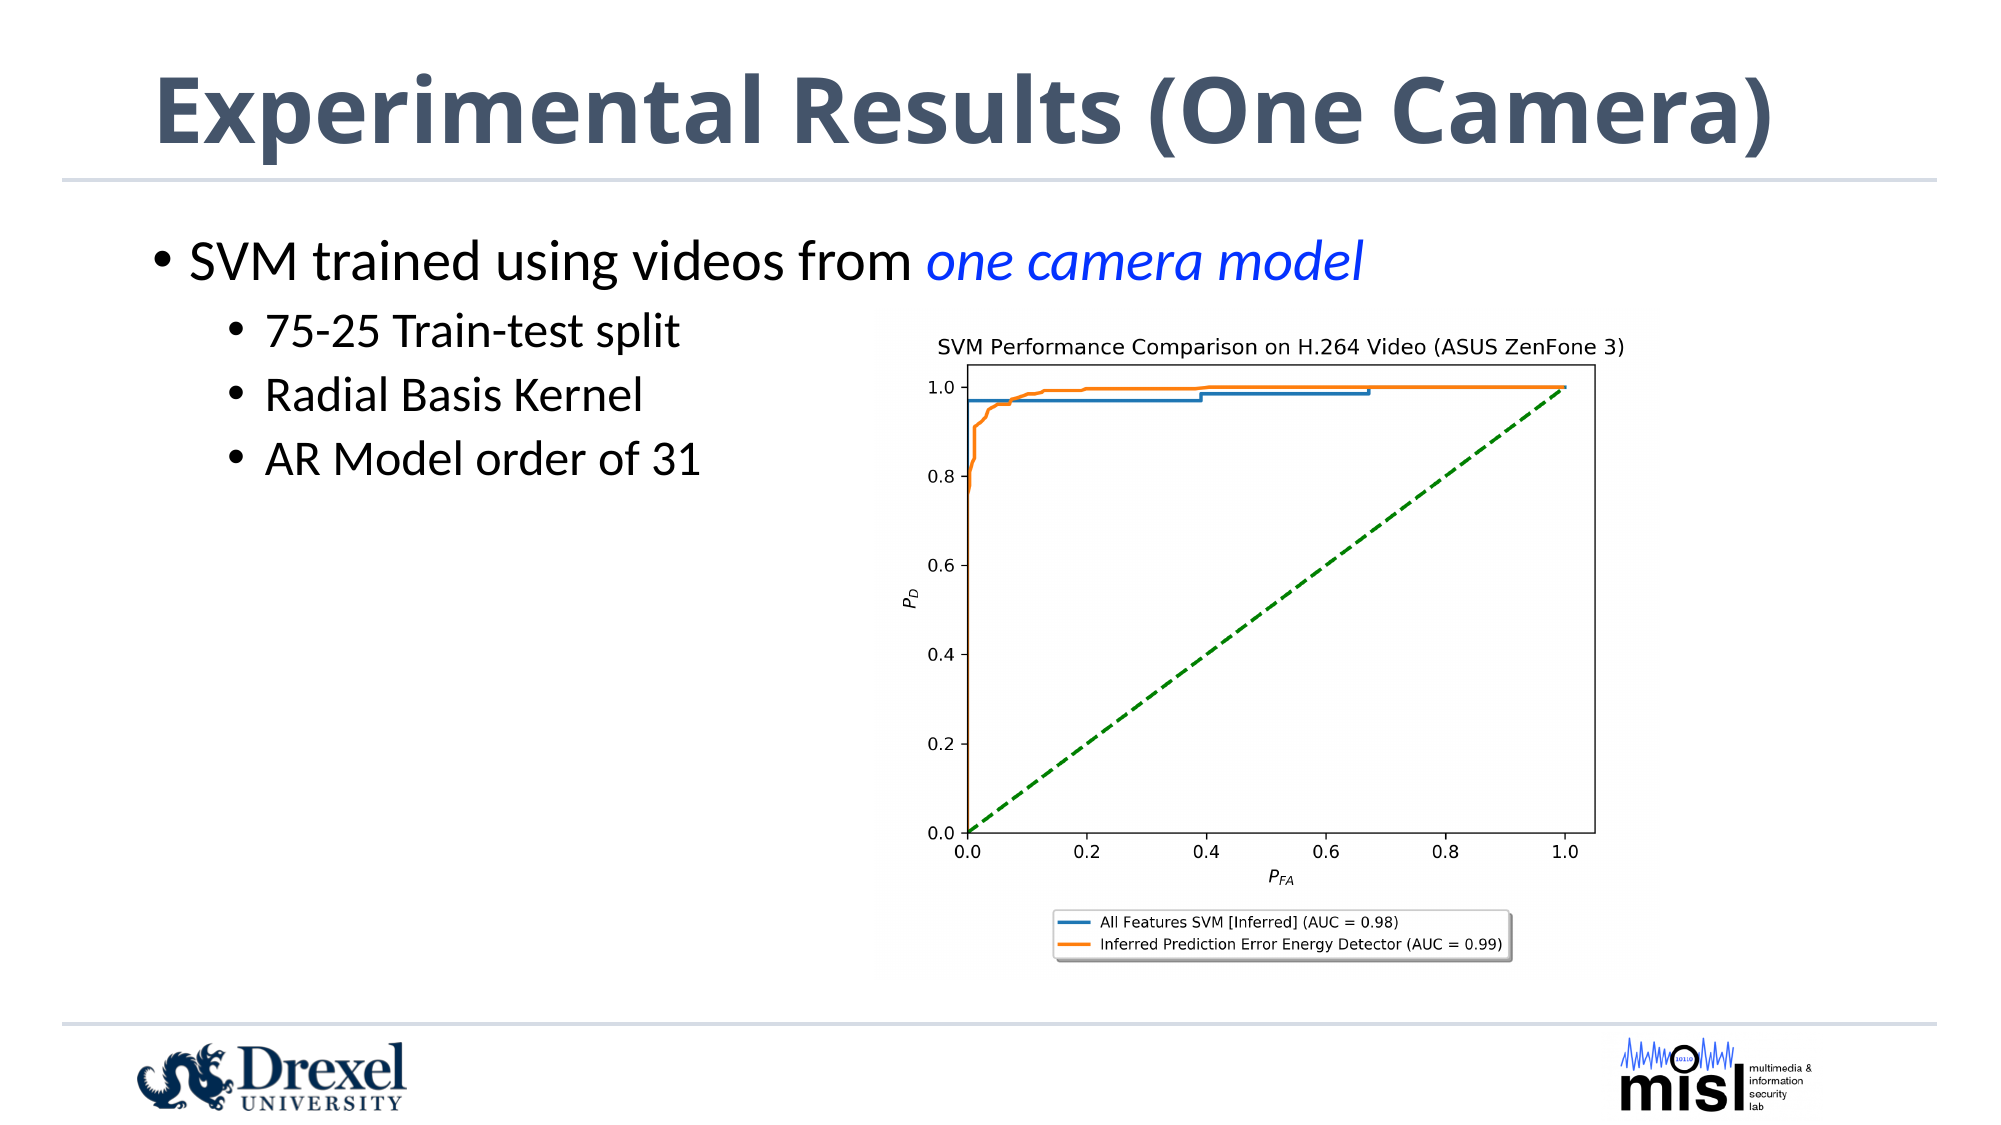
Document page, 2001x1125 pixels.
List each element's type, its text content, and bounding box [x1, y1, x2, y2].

list SVM trained using videos from one camera model 75-25 Train-test split Radial Basis Kernel AR Model order of 31 [137, 223, 1863, 1014]
title Experimental Results (One Camera) [137, 5, 1863, 223]
picture [1601, 1032, 1823, 1121]
picture [137, 1042, 407, 1111]
picture [874, 308, 1660, 980]
